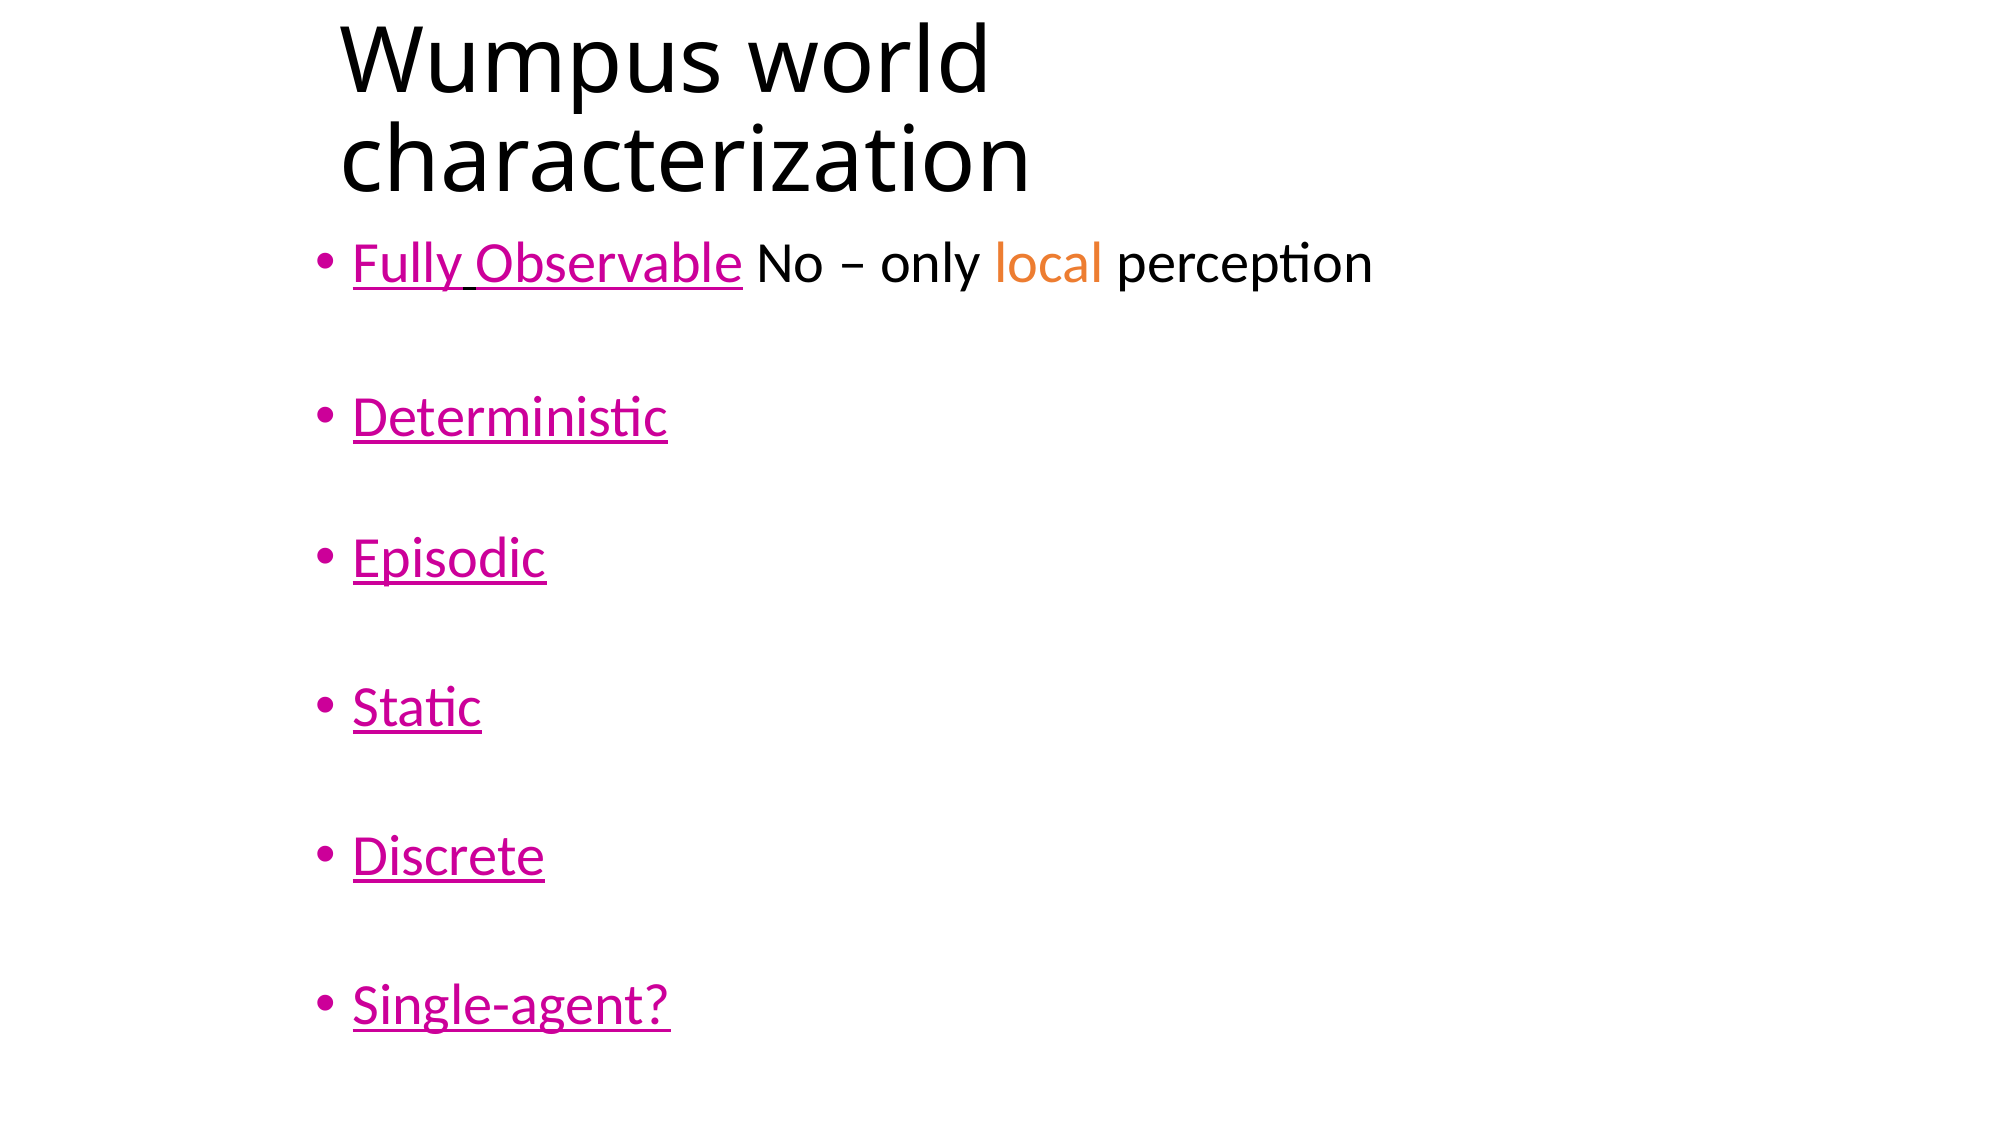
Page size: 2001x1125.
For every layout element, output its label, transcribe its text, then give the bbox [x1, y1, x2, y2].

title Wumpus world characterization [324, 24, 1675, 200]
list Fully Observable No – only local perception Deterministic Episodic Static Discrete Single-agent? [300, 224, 1700, 1005]
